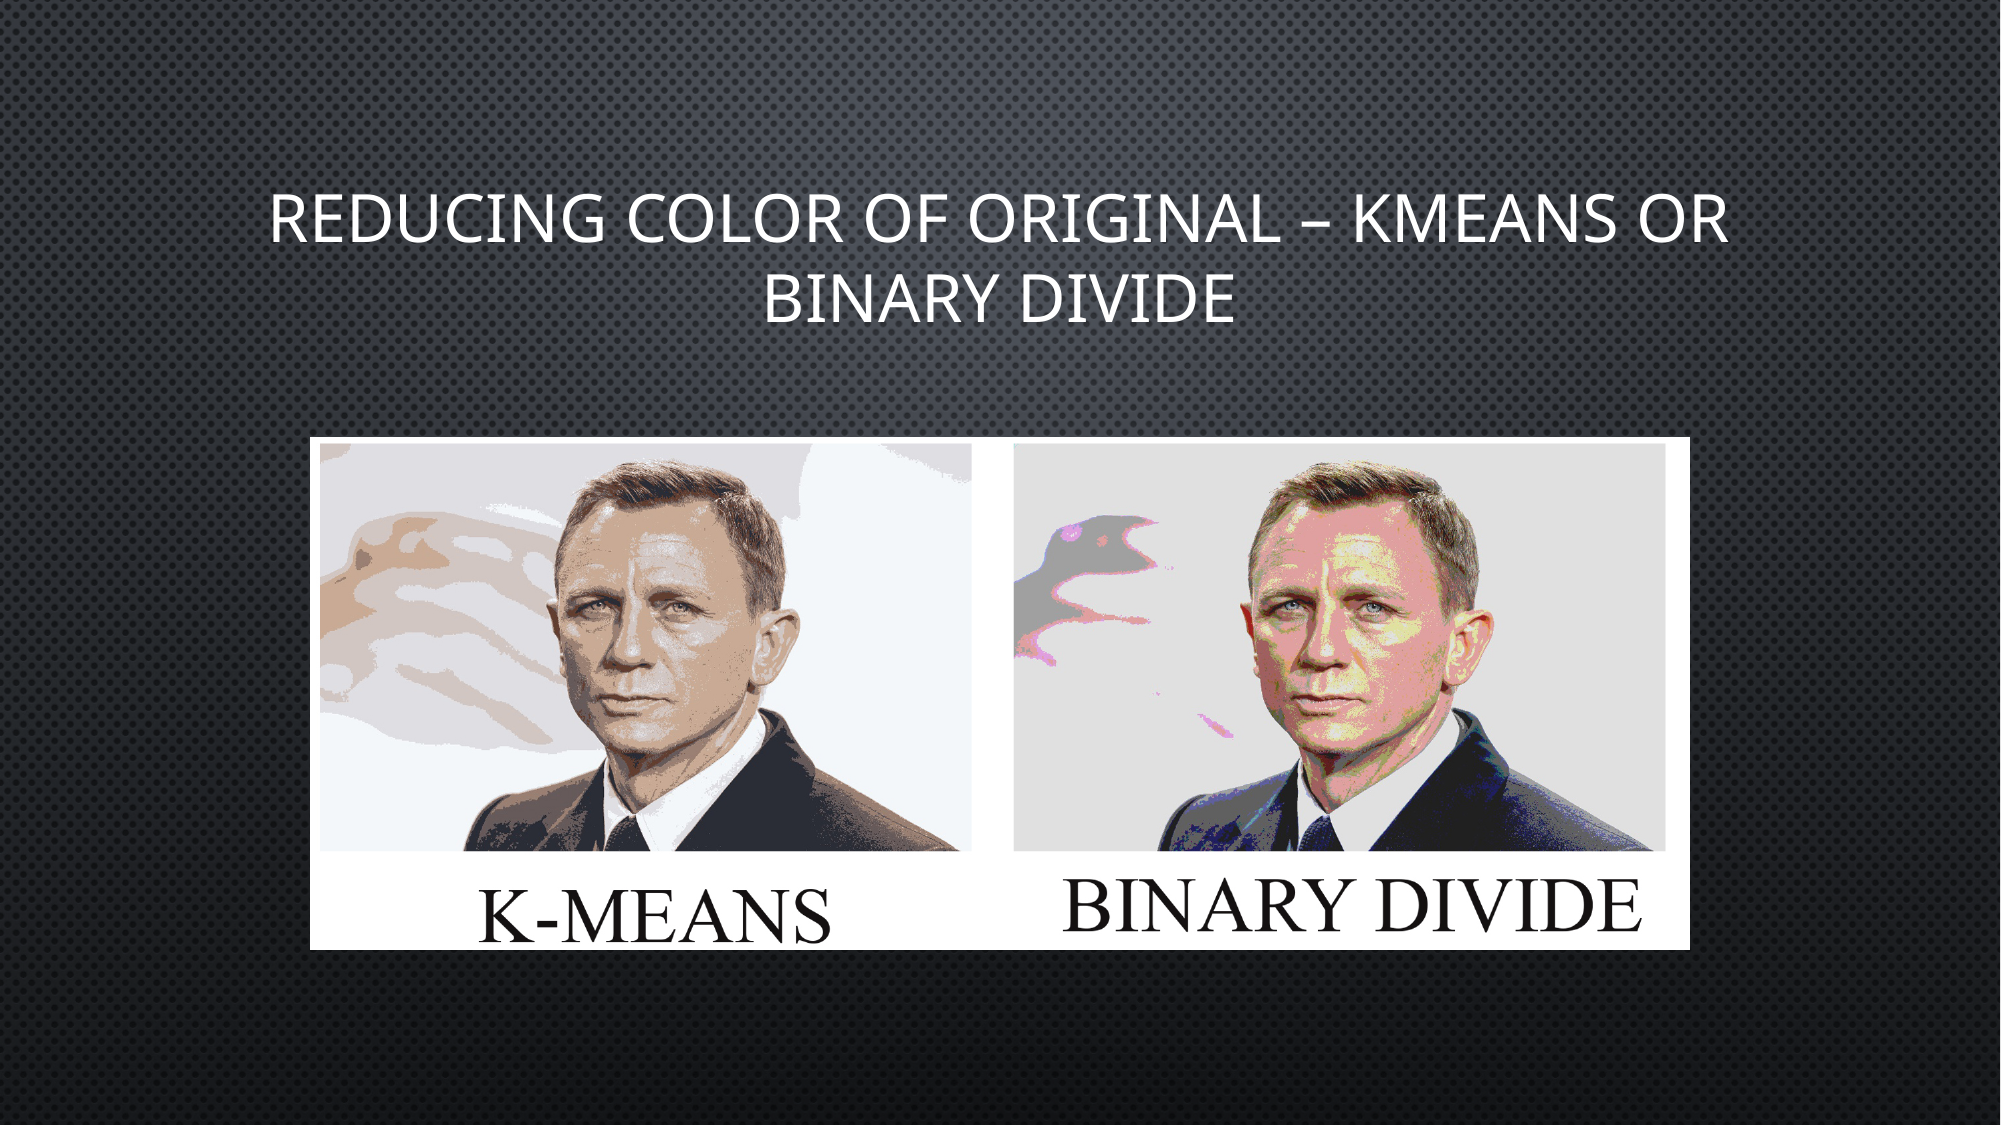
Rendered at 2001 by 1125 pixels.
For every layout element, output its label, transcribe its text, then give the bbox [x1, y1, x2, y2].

title Reducing color of original – kmeans or binary divide [187, 99, 1813, 413]
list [309, 437, 1690, 951]
